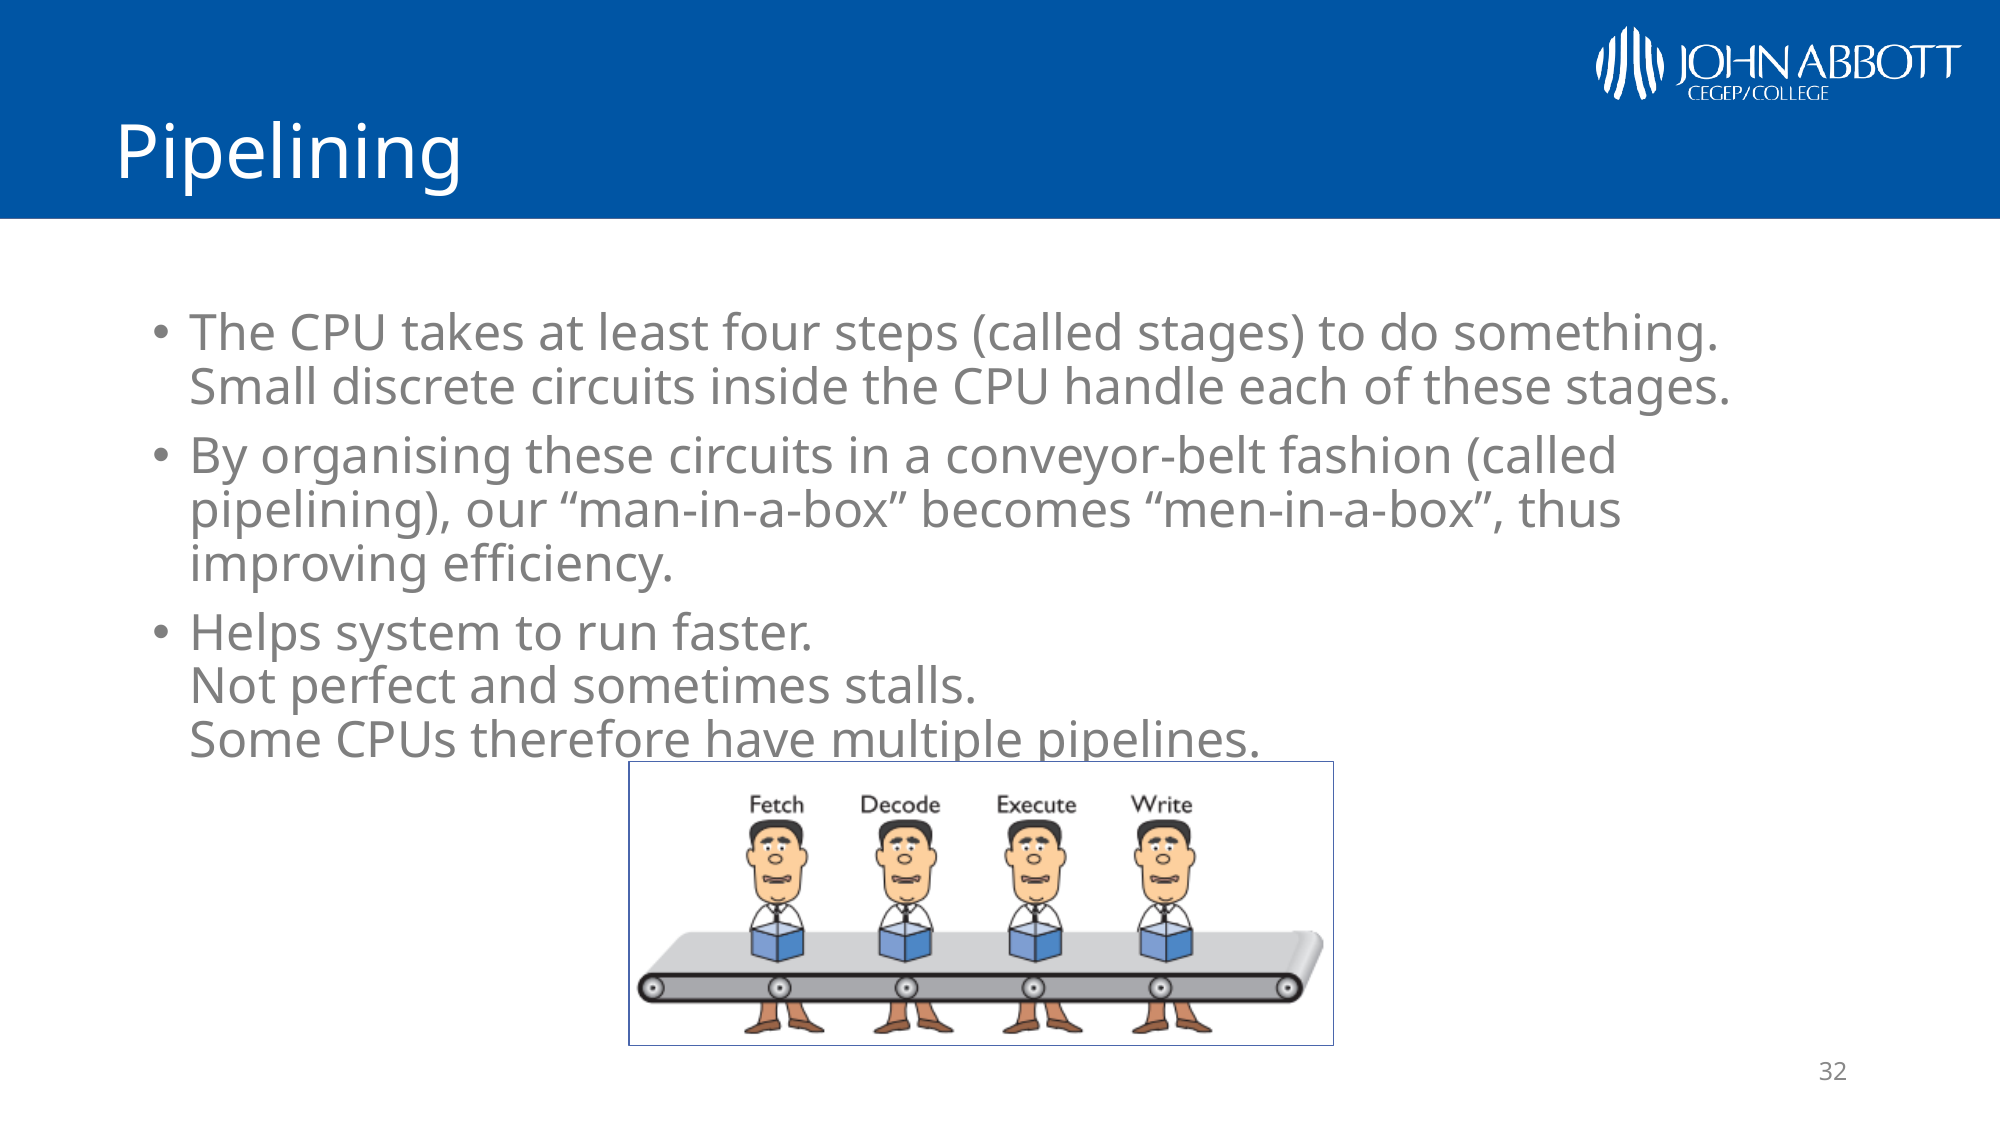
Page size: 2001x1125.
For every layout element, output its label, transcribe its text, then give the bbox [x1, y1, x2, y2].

picture [1863, 26, 1962, 100]
list The CPU takes at least four steps (called stages) to do something. Small discrete circuits inside the CPU handle each of these stages. By organising these circuits in a conveyor-belt fashion (called pipelining), our “man-in-a-box” becomes “men-in-a-box”, thus improving efficiency. Helps system to run faster. Not perfect and sometimes stalls. Some CPUs therefore have multiple pipelines. [137, 299, 1863, 1014]
title Pipelining [99, 0, 1863, 202]
slide_number ‹#› [1325, 1042, 1863, 1103]
picture [629, 761, 1333, 1046]
